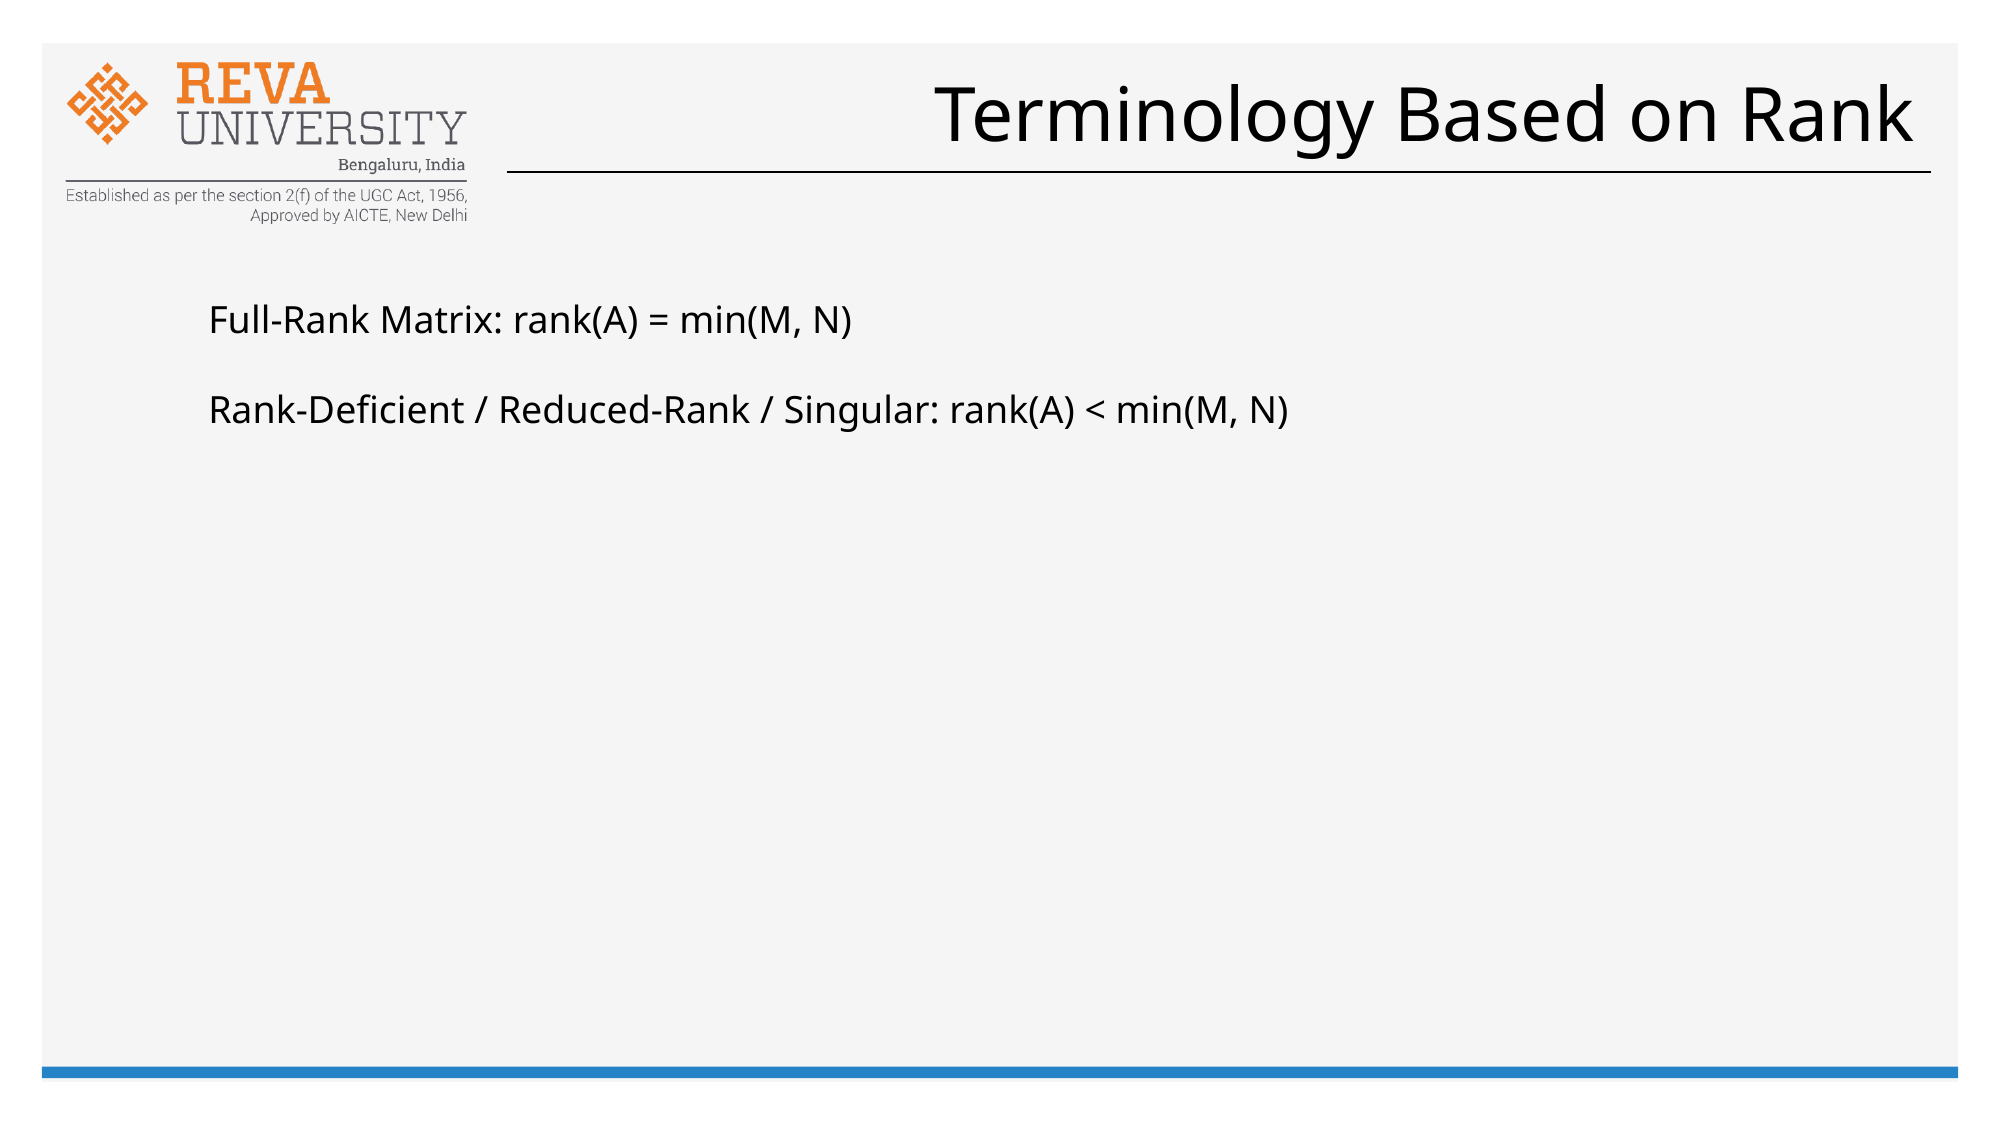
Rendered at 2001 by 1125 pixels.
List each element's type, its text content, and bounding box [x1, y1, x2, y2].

picture [65, 62, 467, 224]
text_box Full-Rank Matrix: rank(A) = min(M, N) Rank-Deficient / Reduced-Rank / Singular: rank(A) < min(M, N) [193, 288, 1397, 439]
title Terminology Based on Rank [555, 62, 1931, 173]
